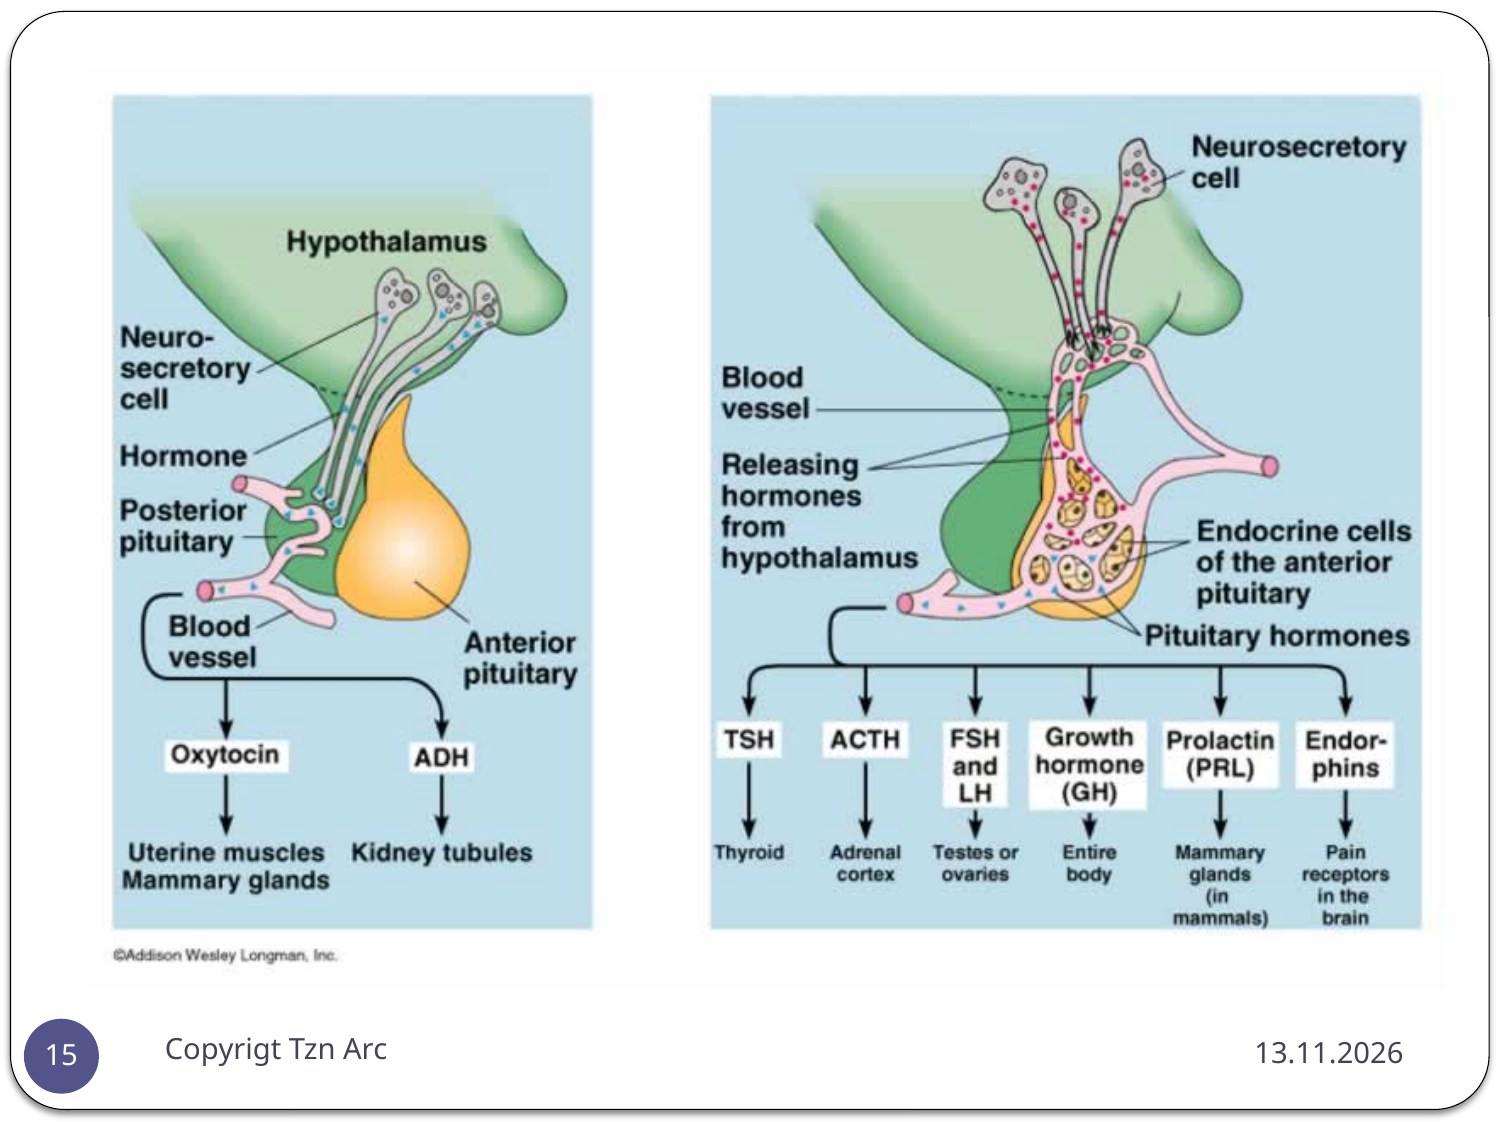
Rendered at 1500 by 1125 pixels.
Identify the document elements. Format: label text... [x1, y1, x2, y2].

footer Copyrigt Tzn Arc [150, 1012, 800, 1088]
slide_number 15 [23, 1018, 99, 1094]
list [87, 66, 1445, 988]
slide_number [1012, 1015, 1419, 1094]
